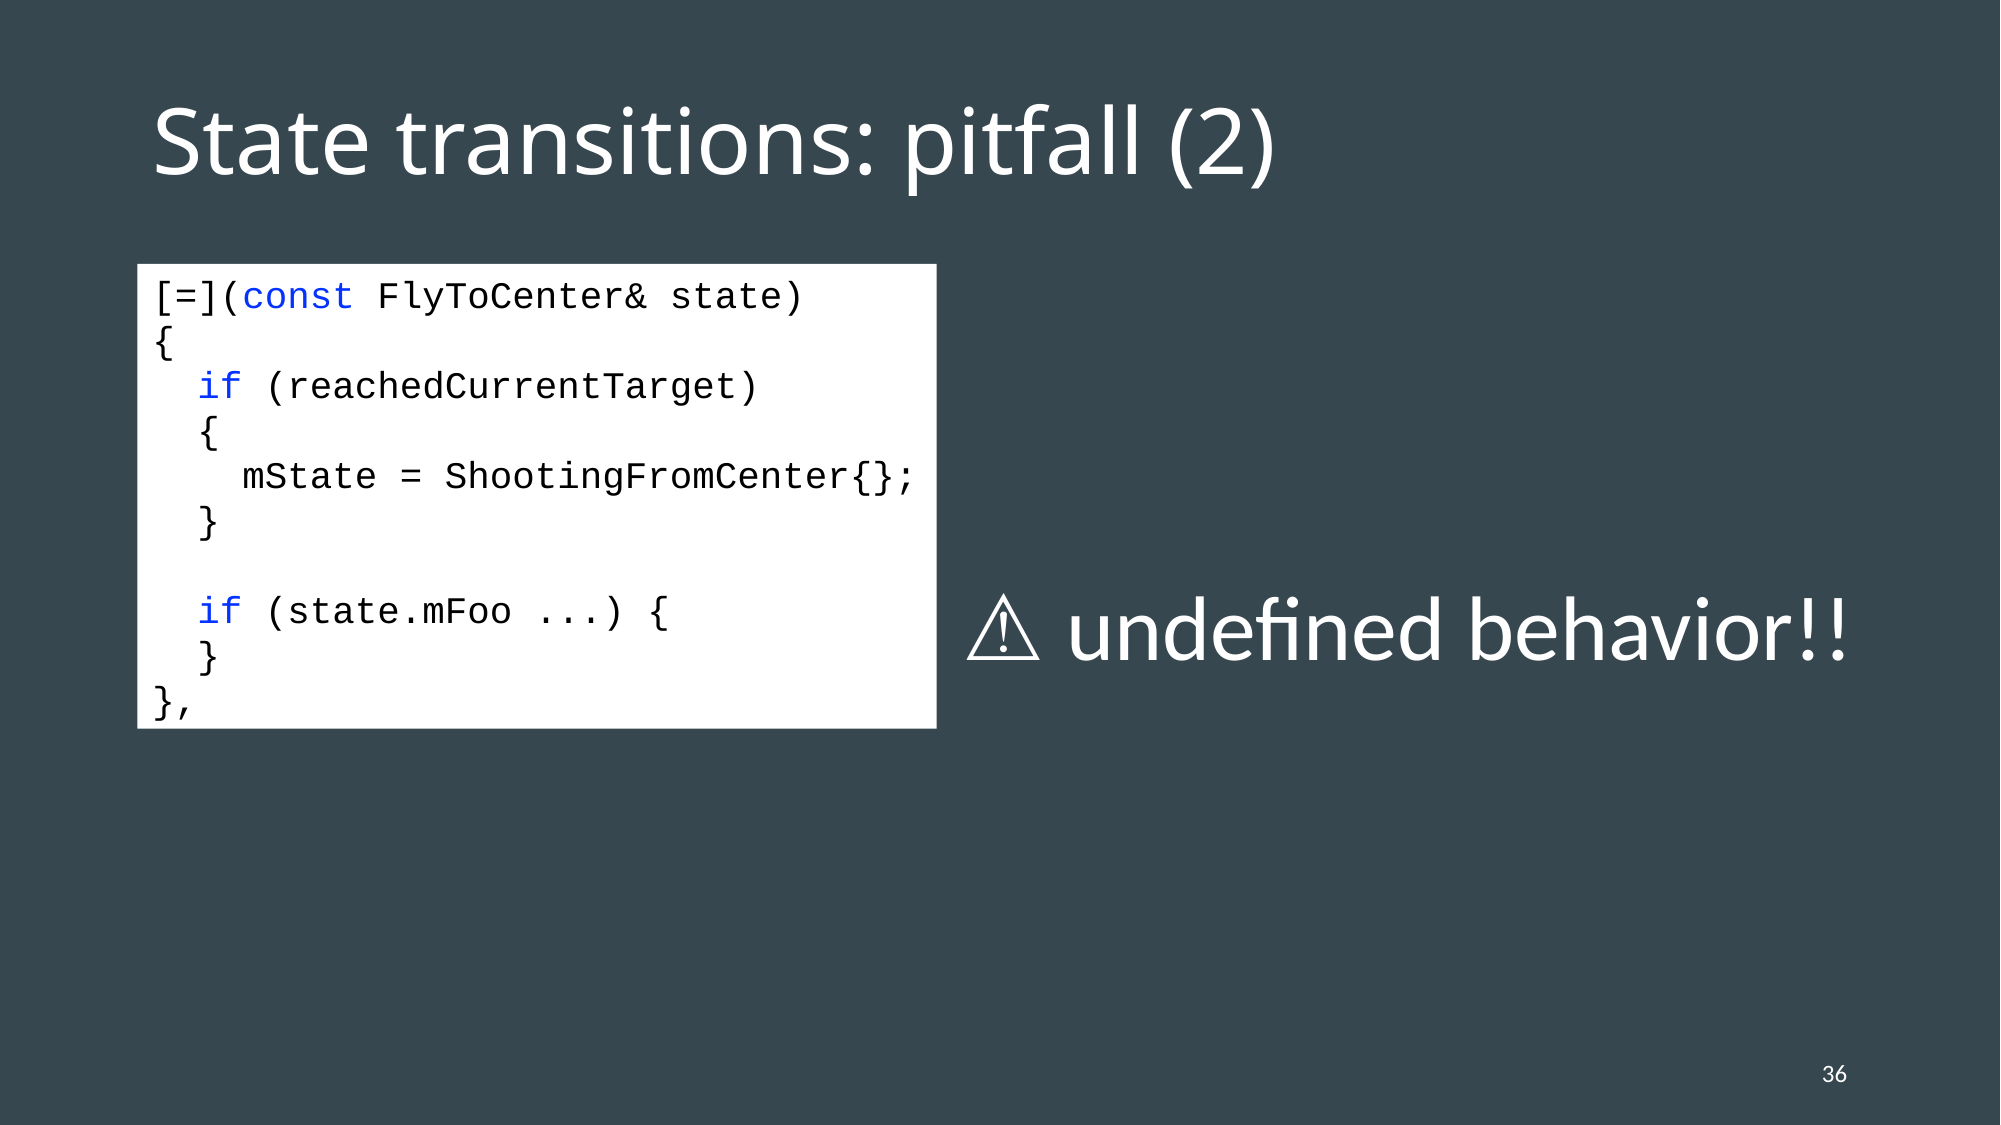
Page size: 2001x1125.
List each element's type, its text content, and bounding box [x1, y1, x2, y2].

slide_number 36 [1412, 1042, 1863, 1103]
text_box [=](const FlyToCenter& state) { if (reachedCurrentTarget) { mState = ShootingFromCenter{}; } if (state.mFoo ...) { } }, [137, 263, 937, 729]
title State transitions: pitfall (2) [137, 59, 1863, 230]
text_box ⚠️ undefined behavior!! [948, 561, 1900, 687]
